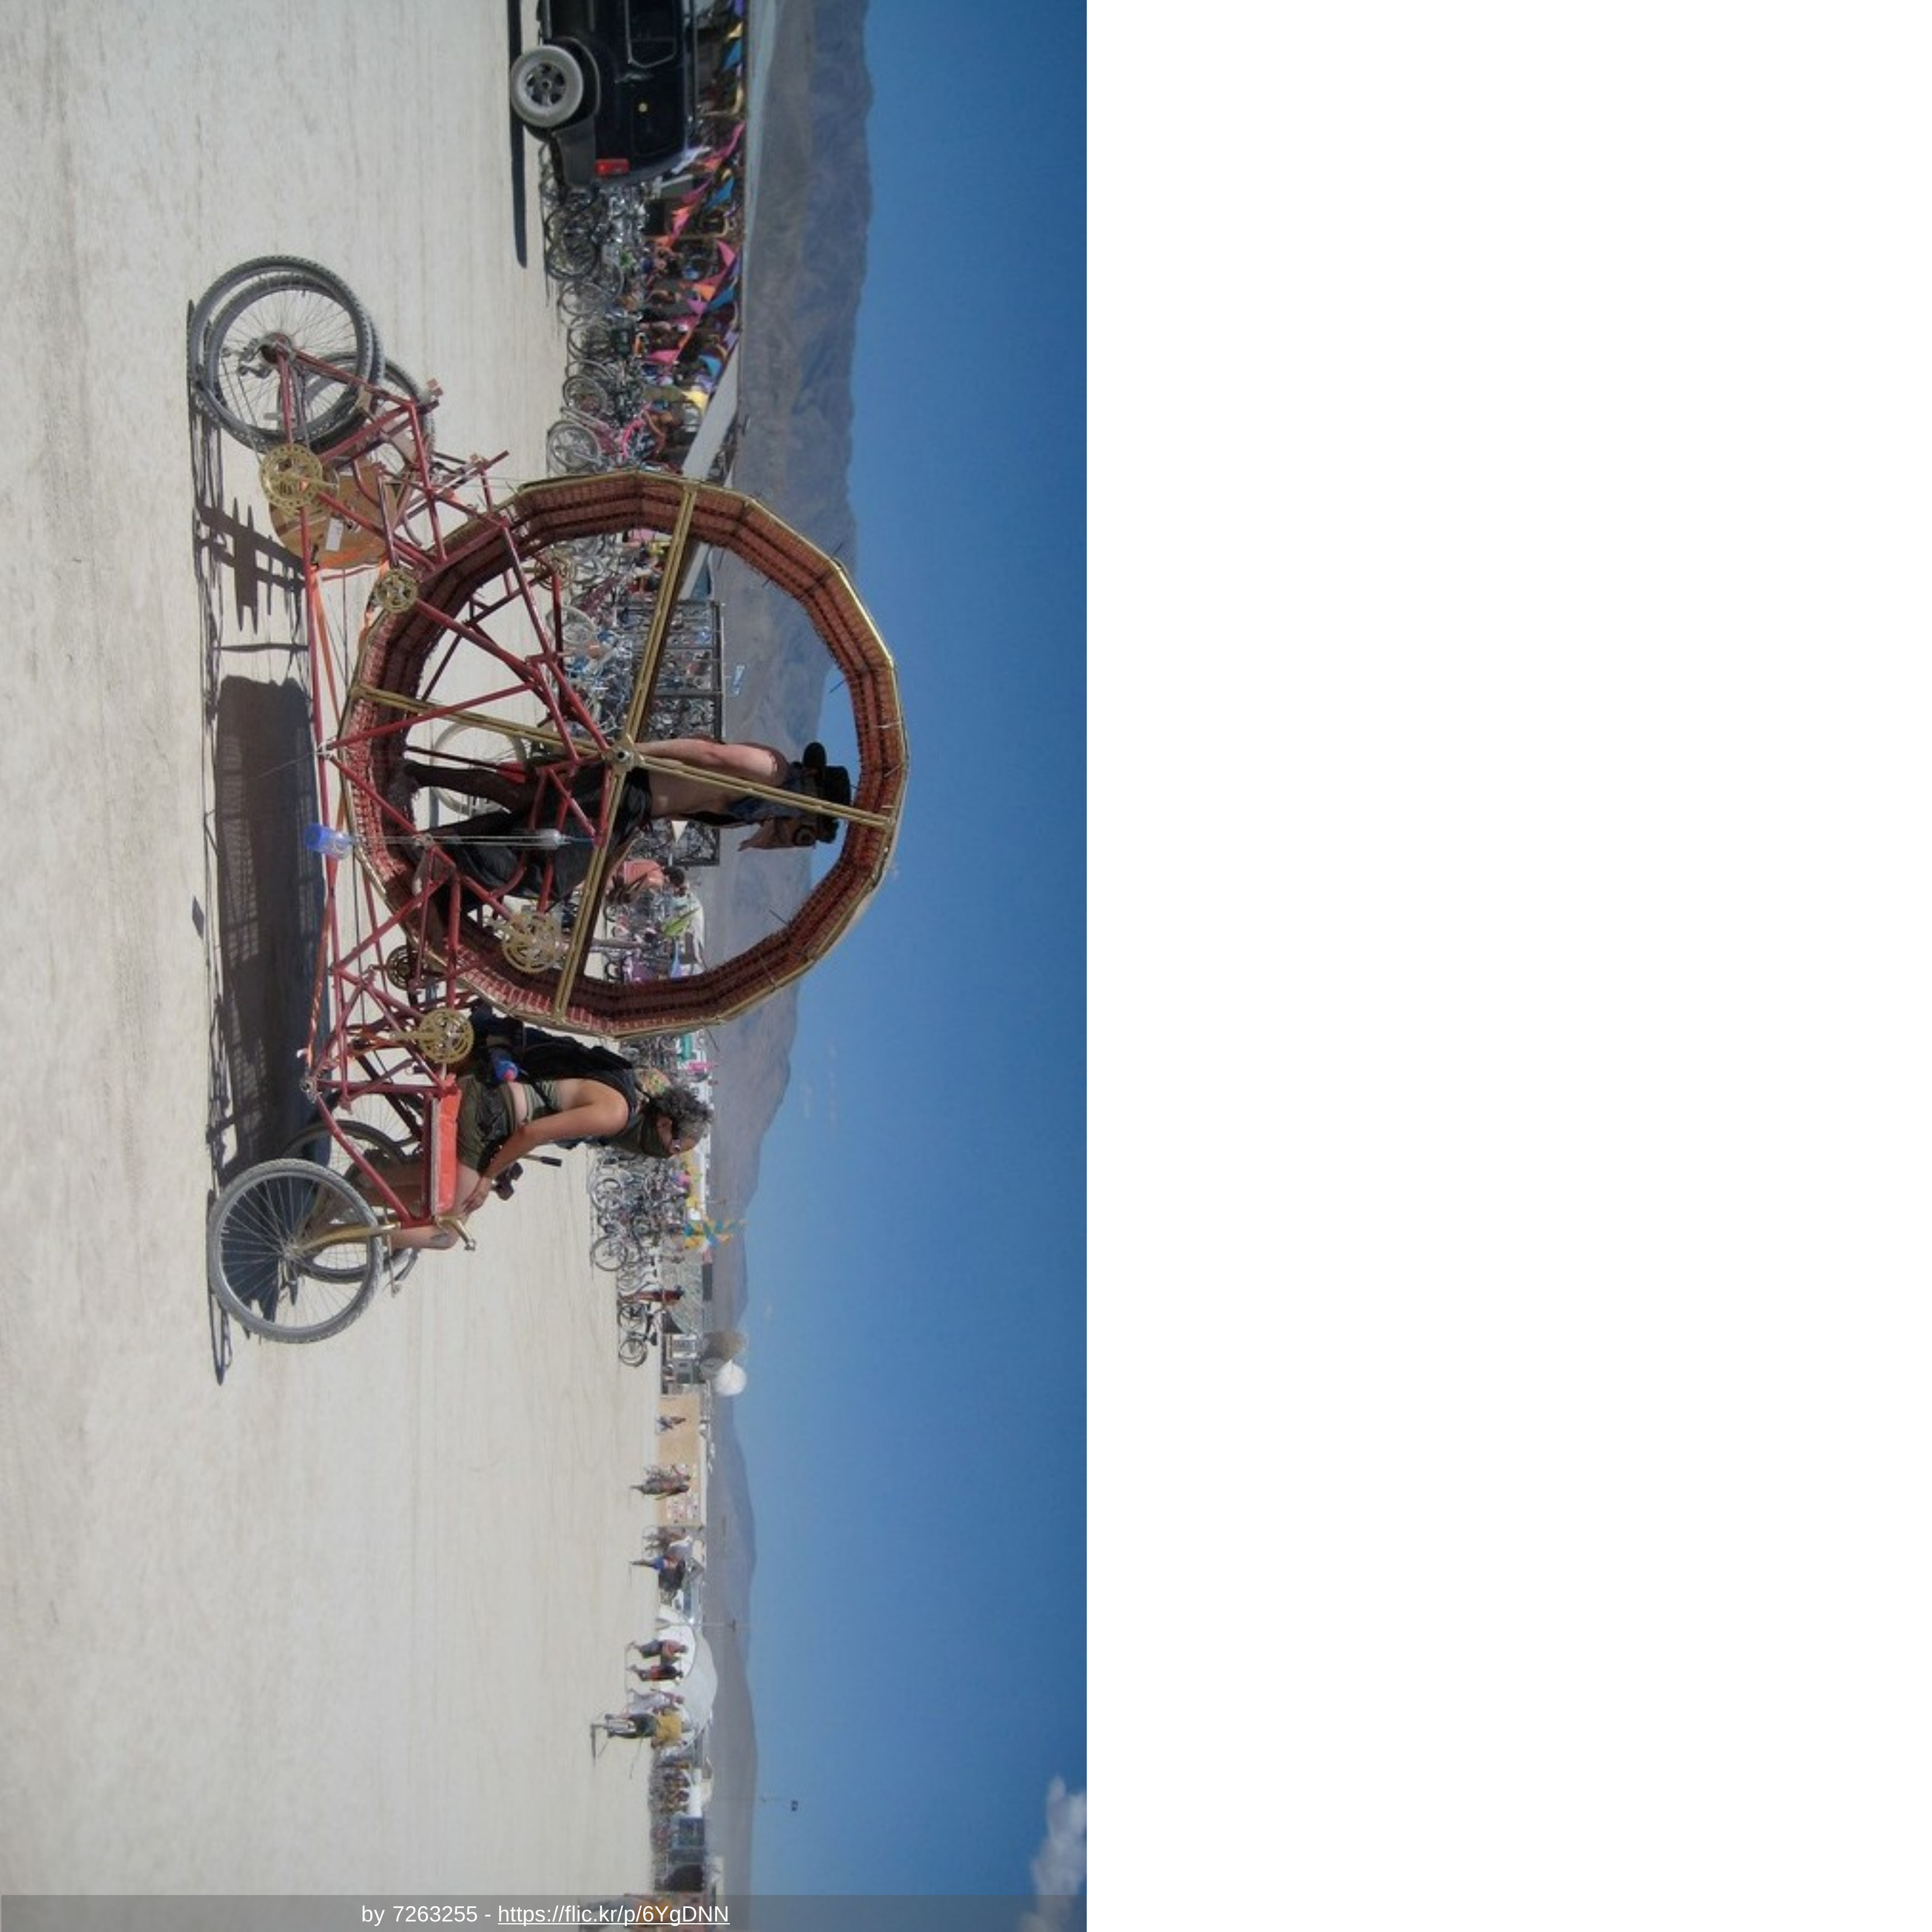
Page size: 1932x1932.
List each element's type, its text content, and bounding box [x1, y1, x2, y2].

text_box [0, 0, 1087, 1932]
text_box [1, 1895, 1087, 1932]
text_box by 7263255 - https://flic.kr/p/6YgDNN [360, 1898, 733, 1927]
